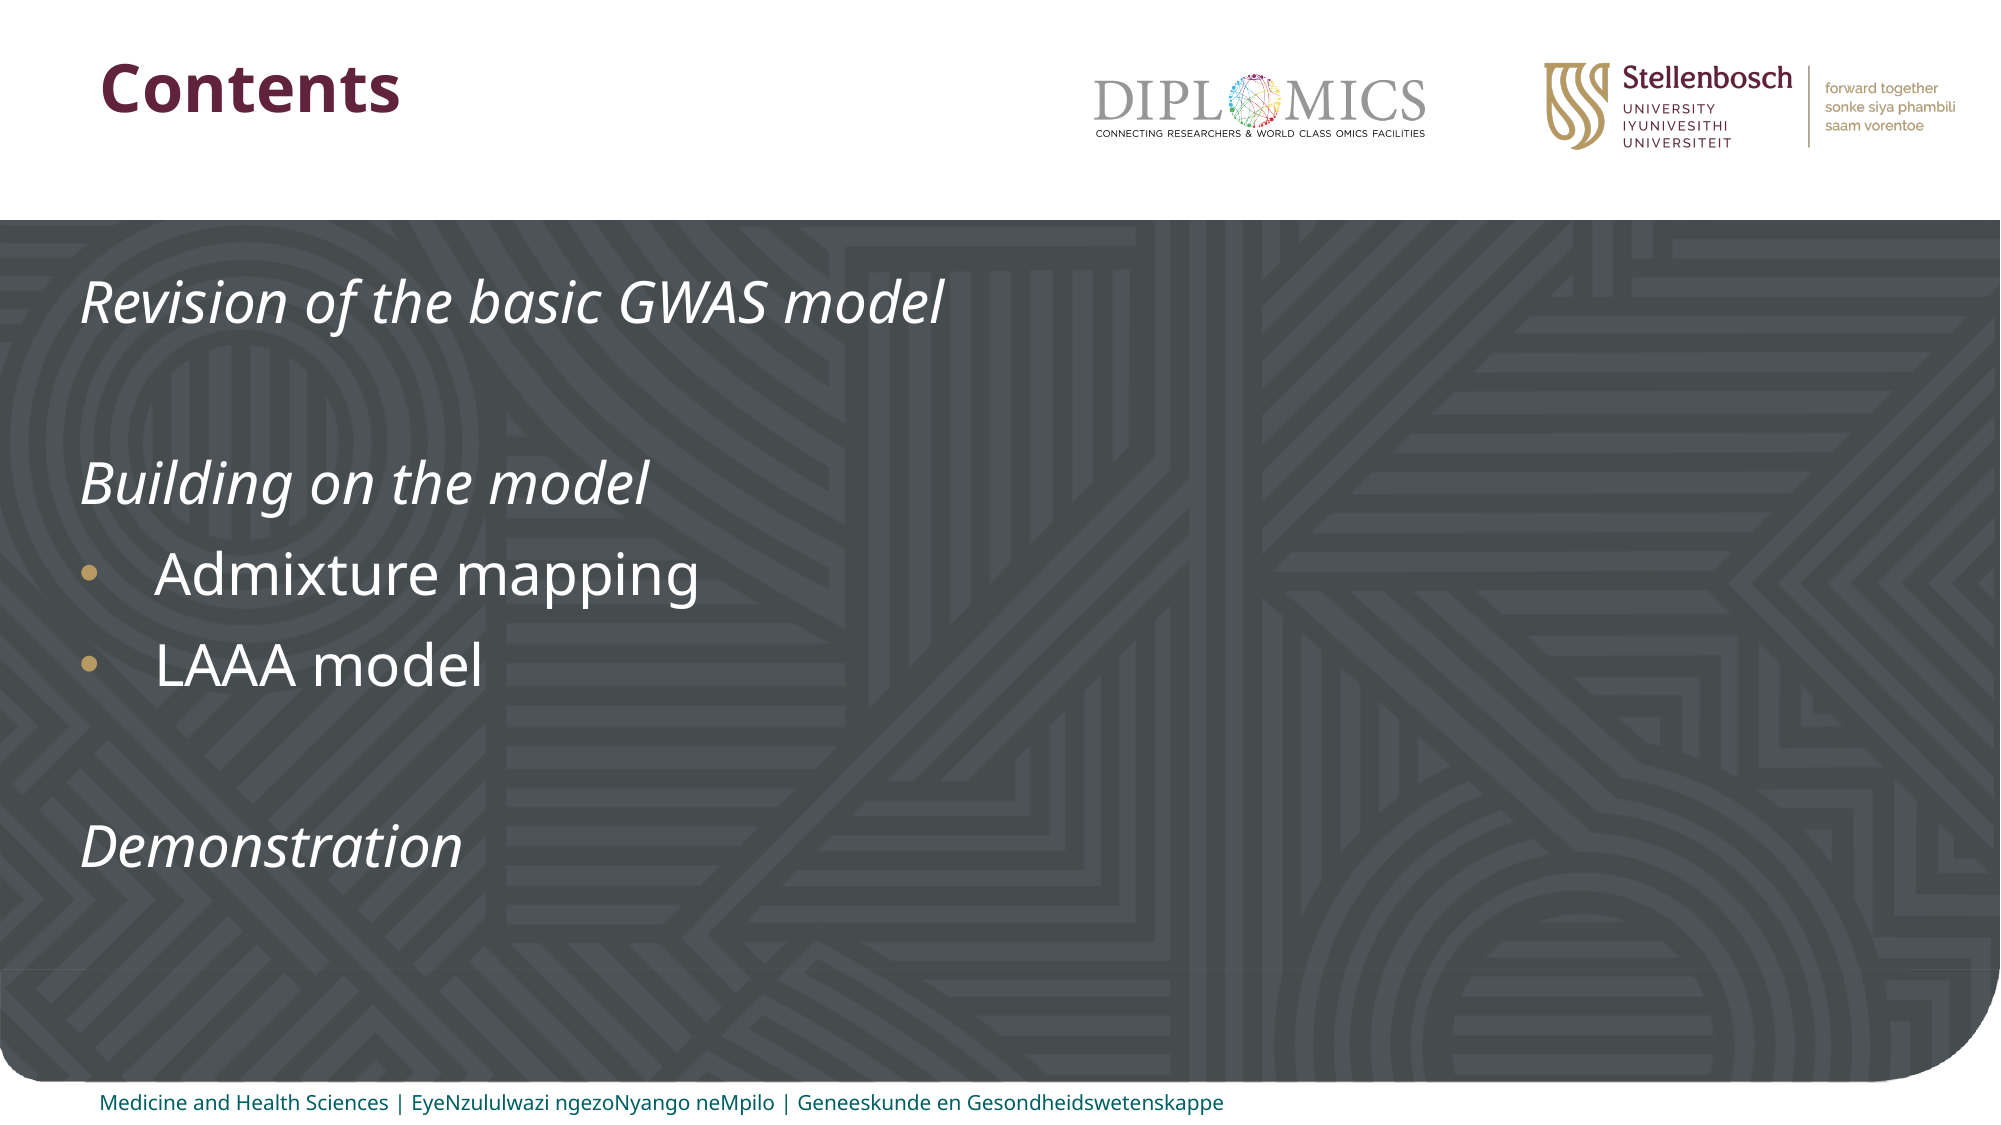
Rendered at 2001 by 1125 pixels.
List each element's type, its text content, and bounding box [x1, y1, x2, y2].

title Contents [85, 47, 1452, 215]
picture [0, 220, 2000, 1125]
list Revision of the basic GWAS model Building on the model Admixture mapping LAAA model Demonstration [64, 176, 1889, 1009]
picture [1499, 21, 2000, 192]
picture [1094, 73, 1425, 137]
